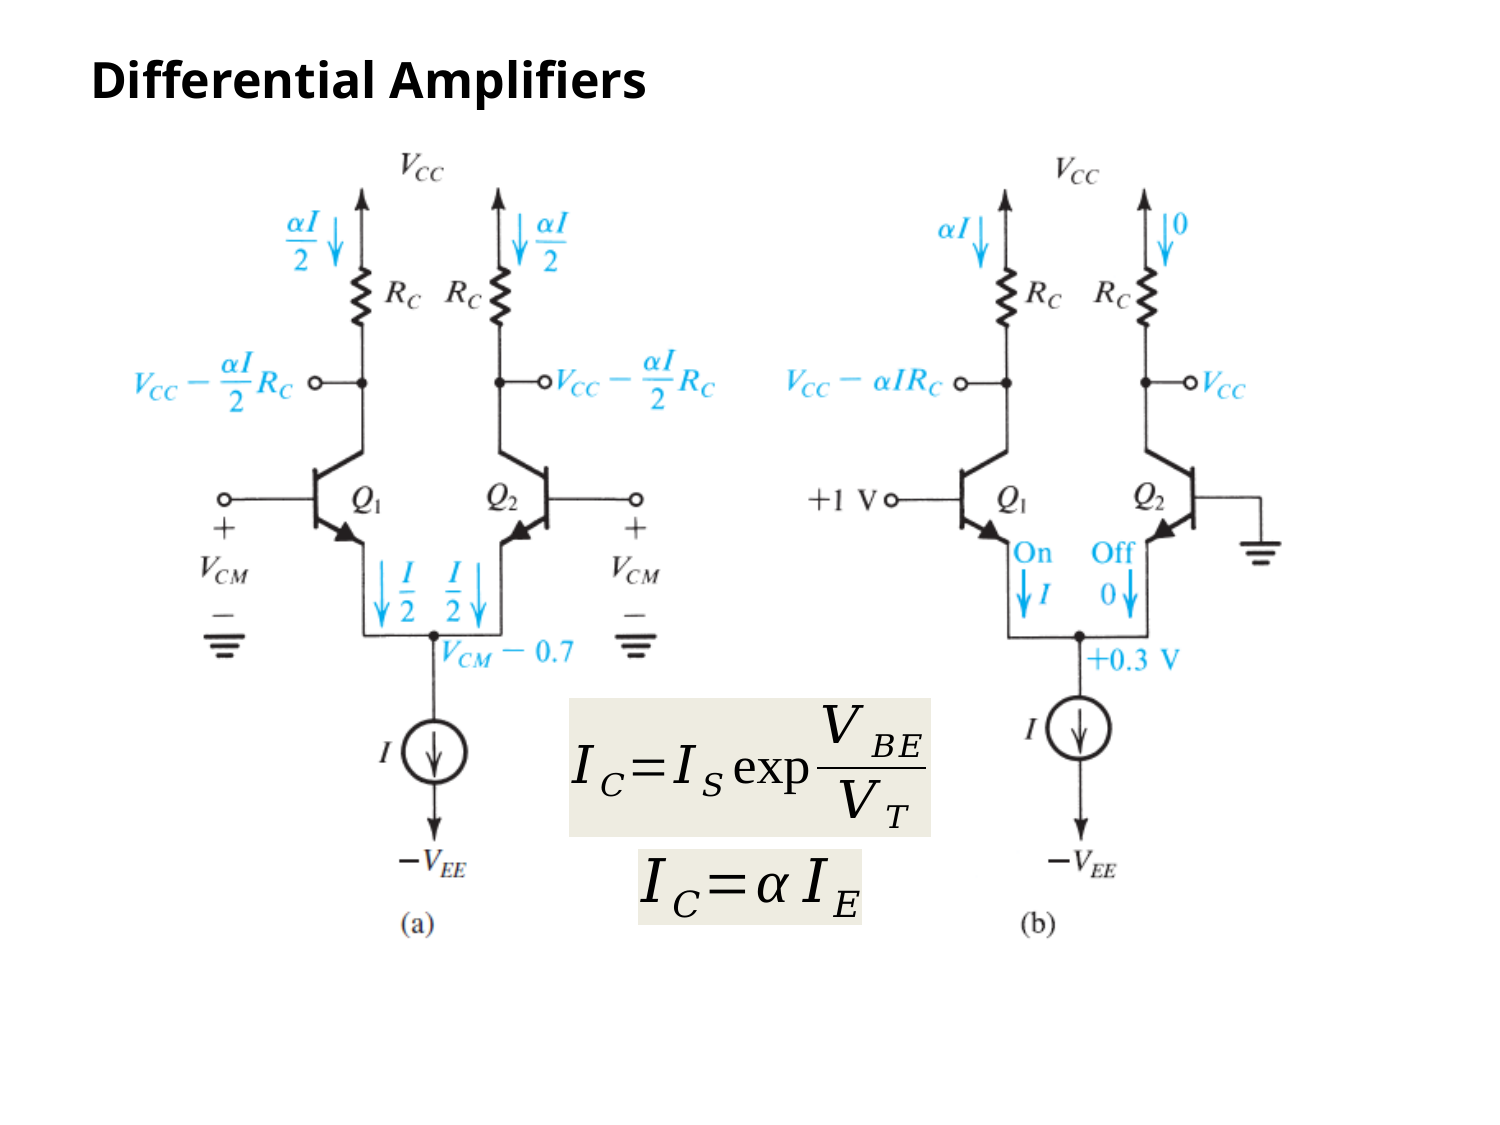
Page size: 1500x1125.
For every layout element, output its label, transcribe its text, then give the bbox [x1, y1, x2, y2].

picture [111, 136, 1321, 952]
title Differential Amplifiers [75, 45, 1425, 113]
